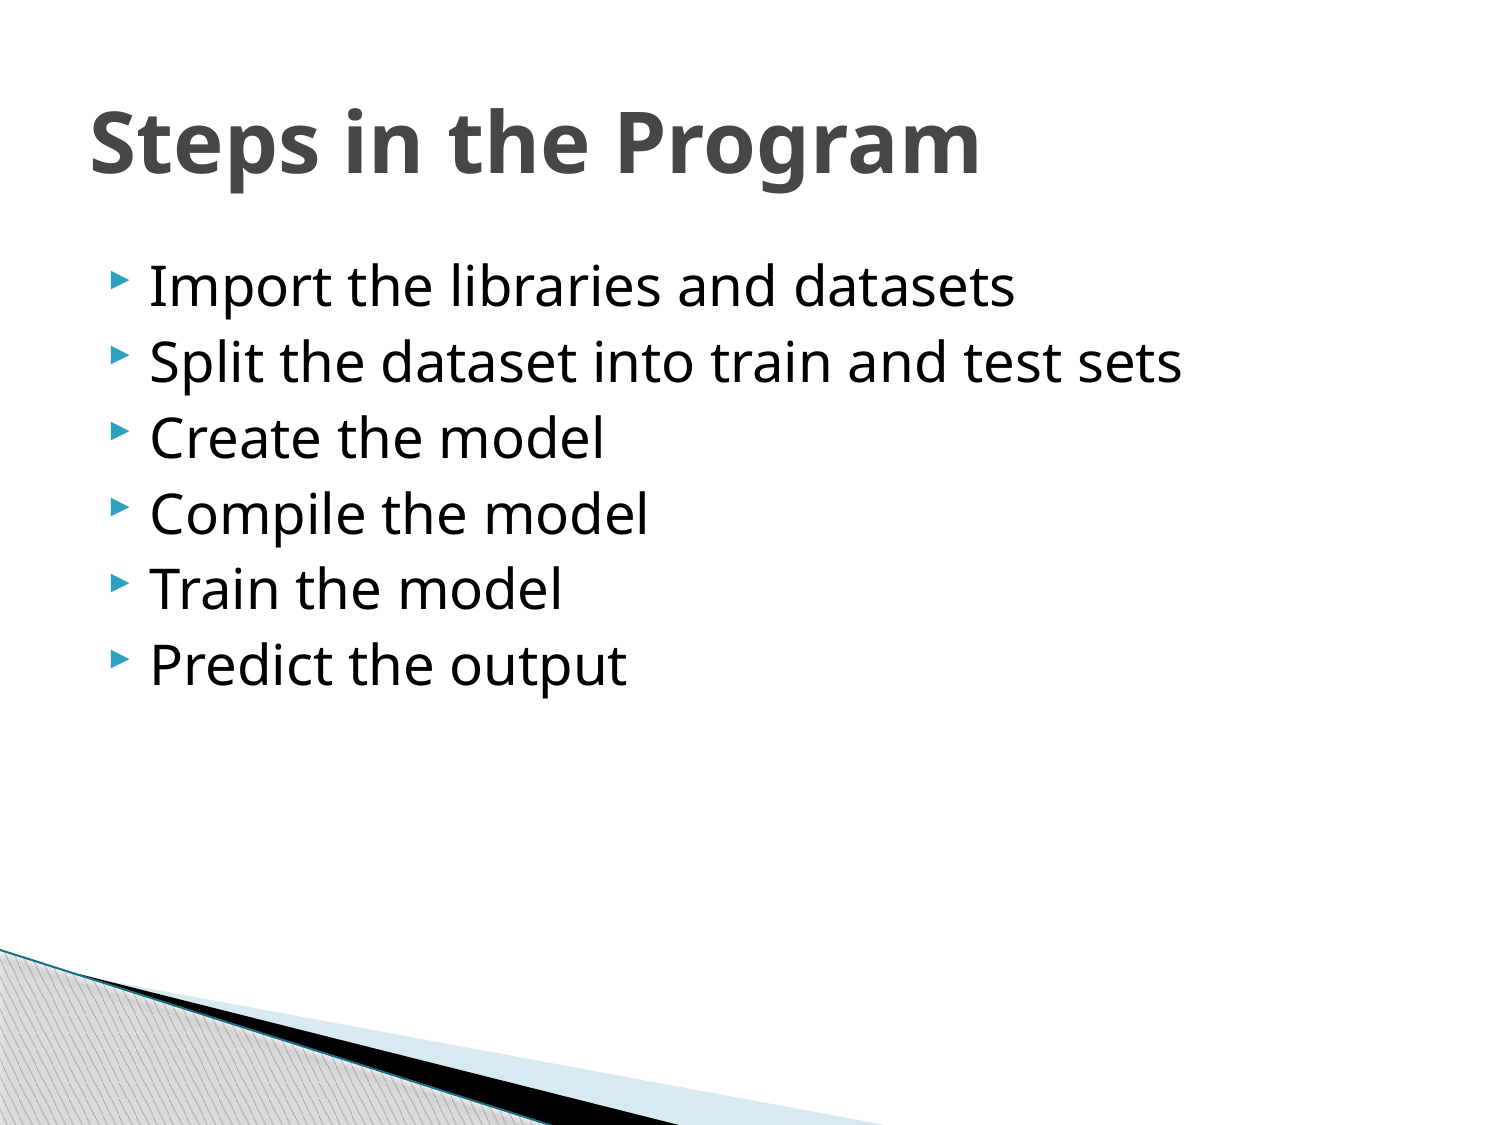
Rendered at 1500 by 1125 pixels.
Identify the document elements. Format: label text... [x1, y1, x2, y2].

title Steps in the Program [75, 45, 1425, 233]
list Import the libraries and datasets Split the dataset into train and test sets Create the model Compile the model Train the model Predict the output [75, 243, 1425, 986]
